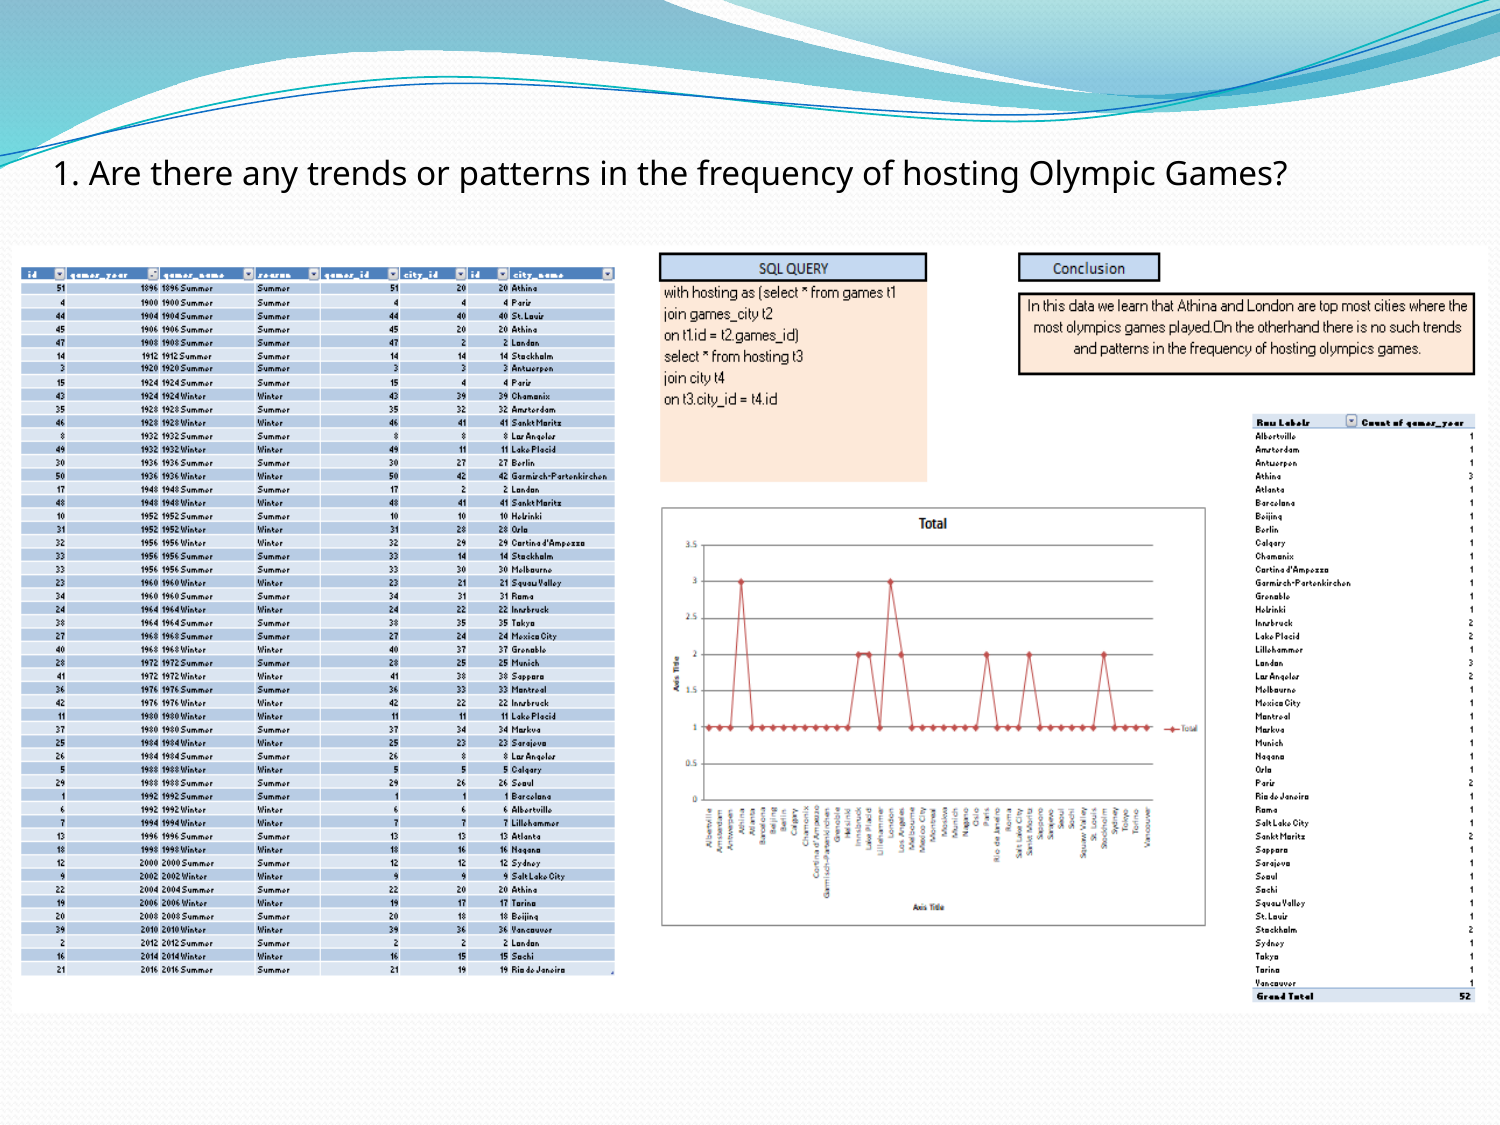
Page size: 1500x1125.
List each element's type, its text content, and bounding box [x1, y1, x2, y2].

picture [12, 246, 1488, 1013]
text_box 1. Are there any trends or patterns in the frequency of hosting Olympic Games? [37, 144, 1413, 200]
